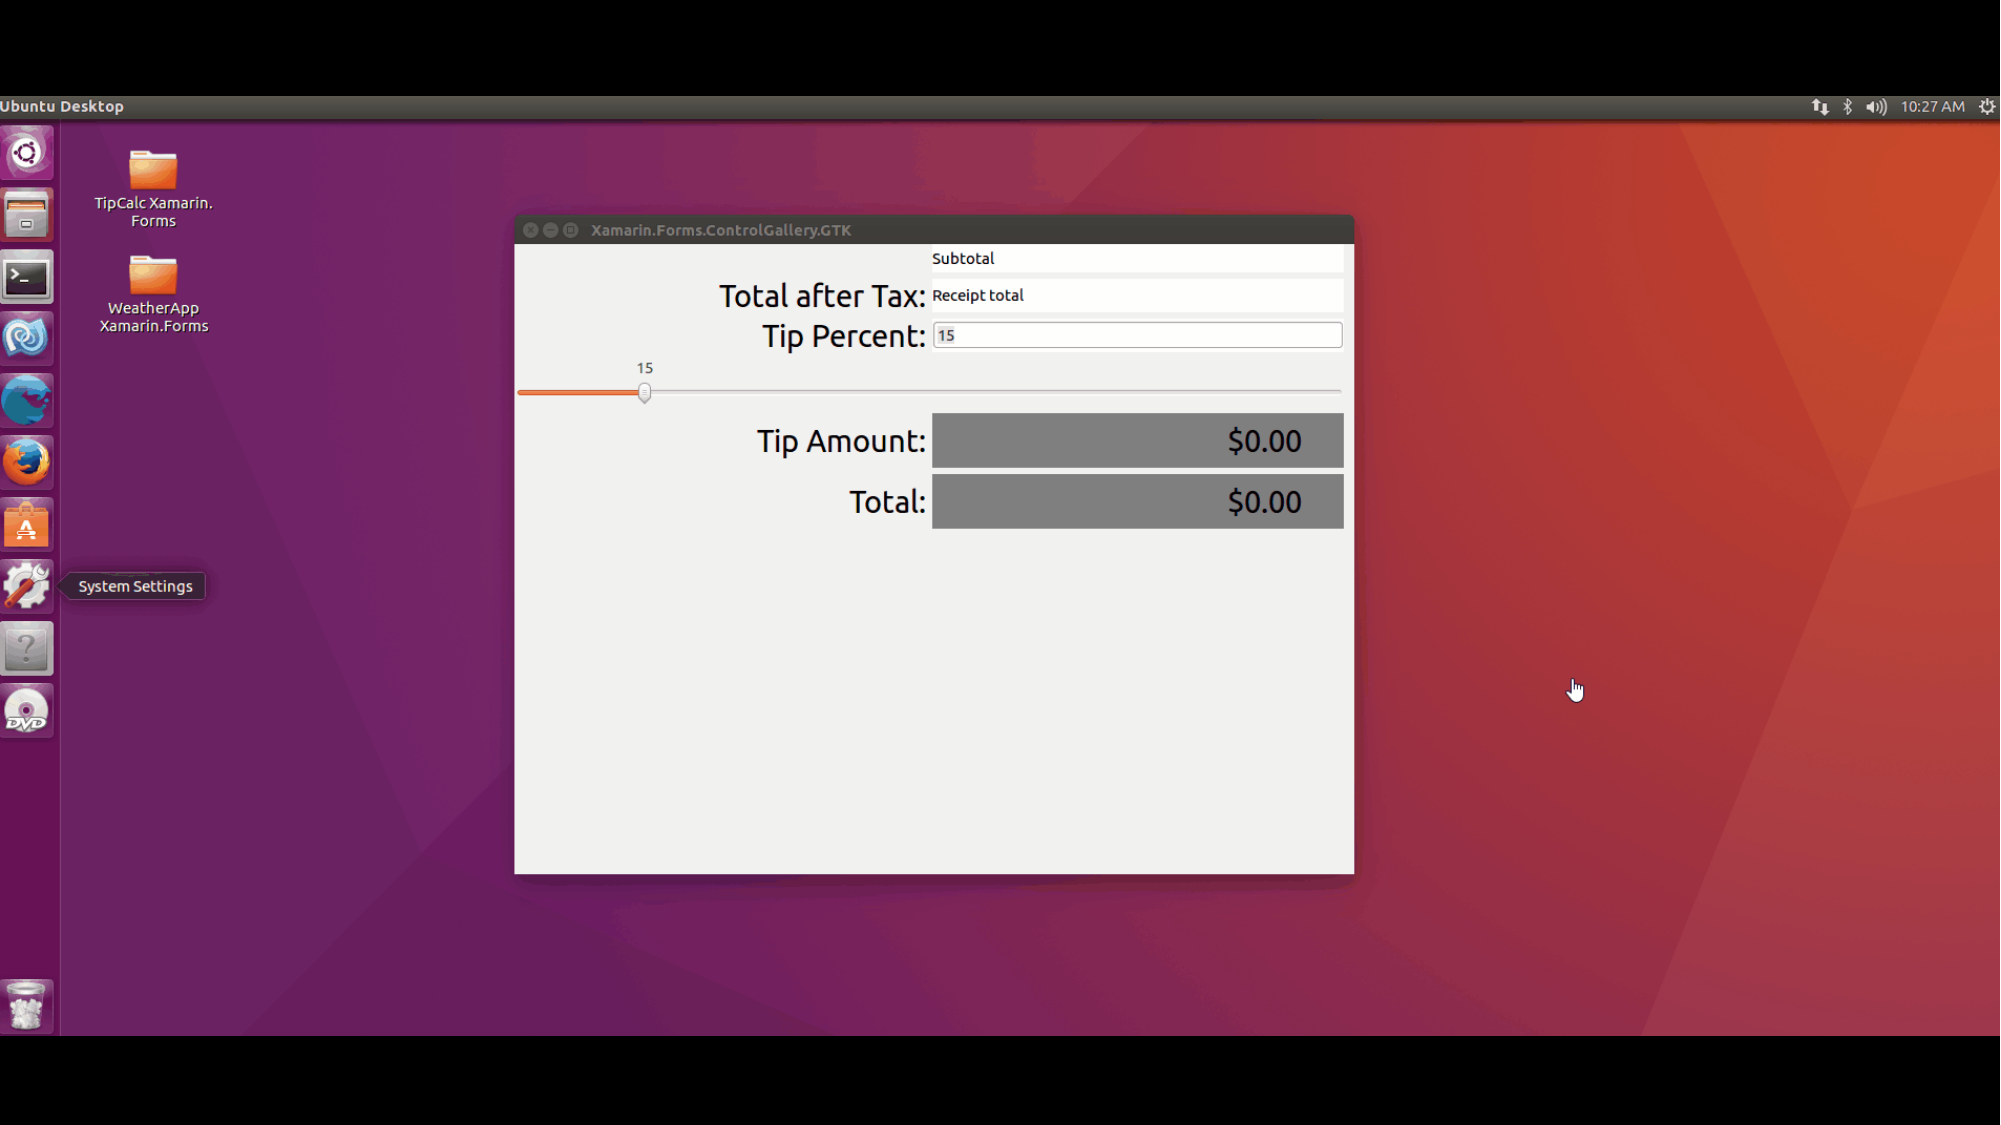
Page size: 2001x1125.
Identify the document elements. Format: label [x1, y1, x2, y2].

picture [0, 96, 2000, 1037]
